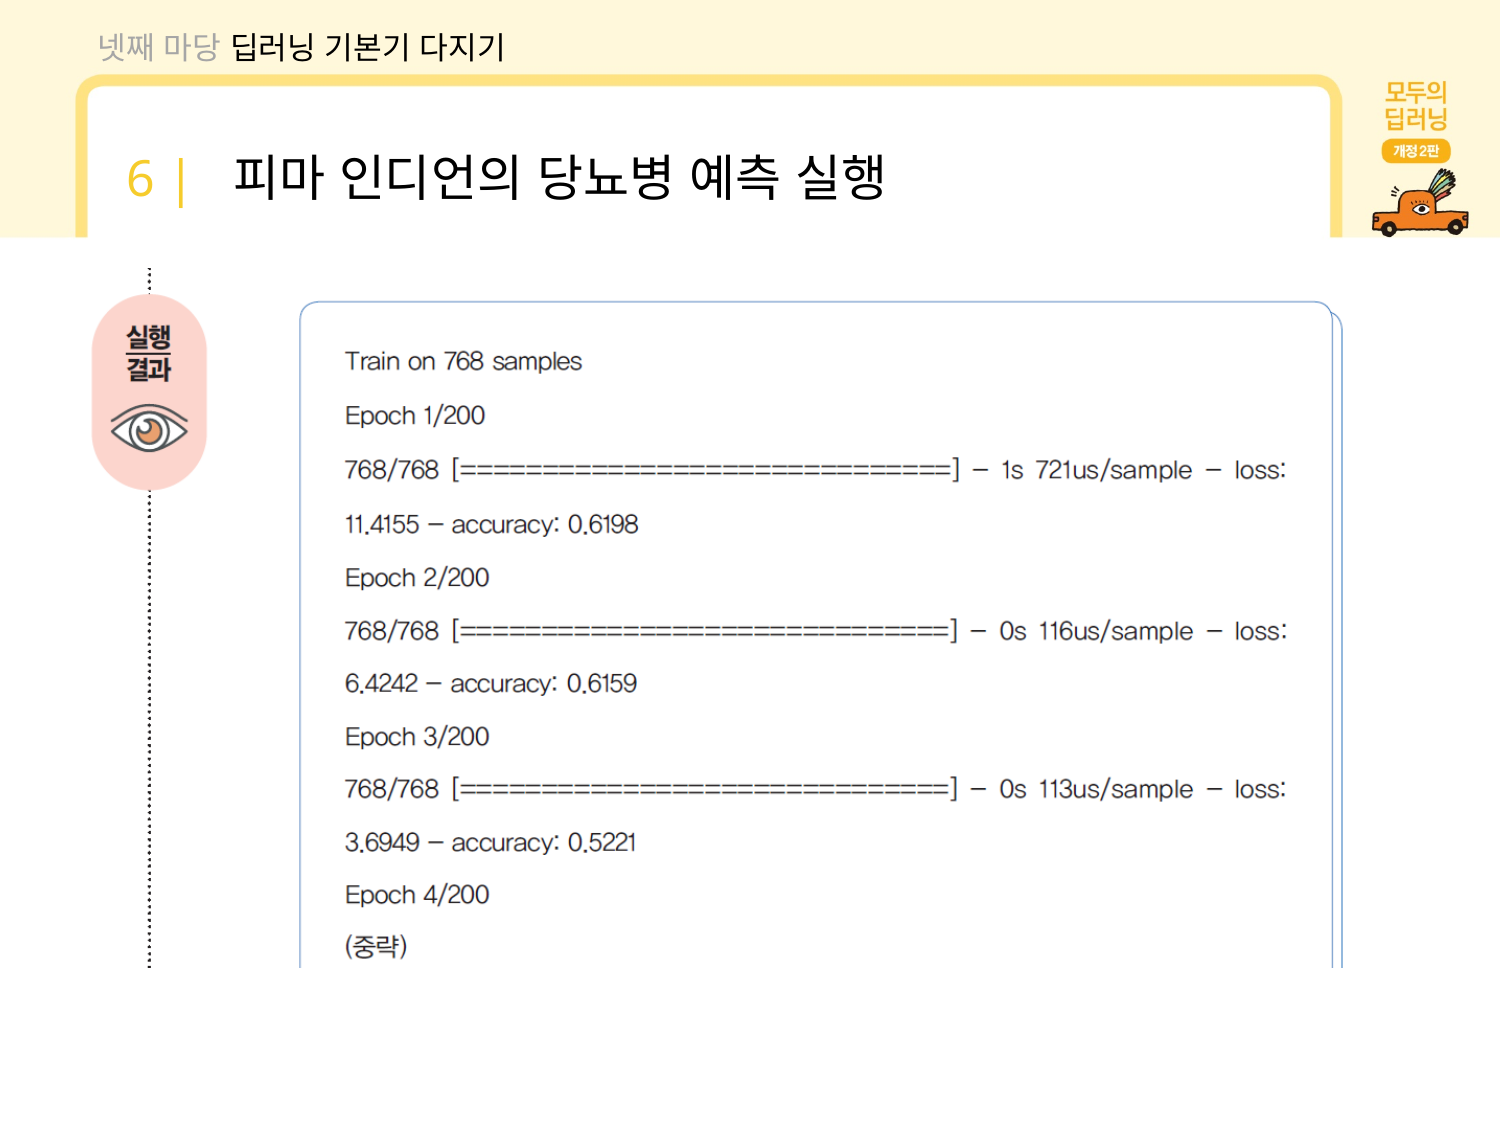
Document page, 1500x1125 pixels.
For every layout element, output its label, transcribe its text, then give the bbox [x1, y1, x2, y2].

text_box 6 | 피마 인디언의 당뇨병 예측 실행 [111, 99, 1309, 214]
picture [0, 0, 1500, 1125]
text_box 넷째 마당 딥러닝 기본기 다지기 [82, 0, 1133, 74]
